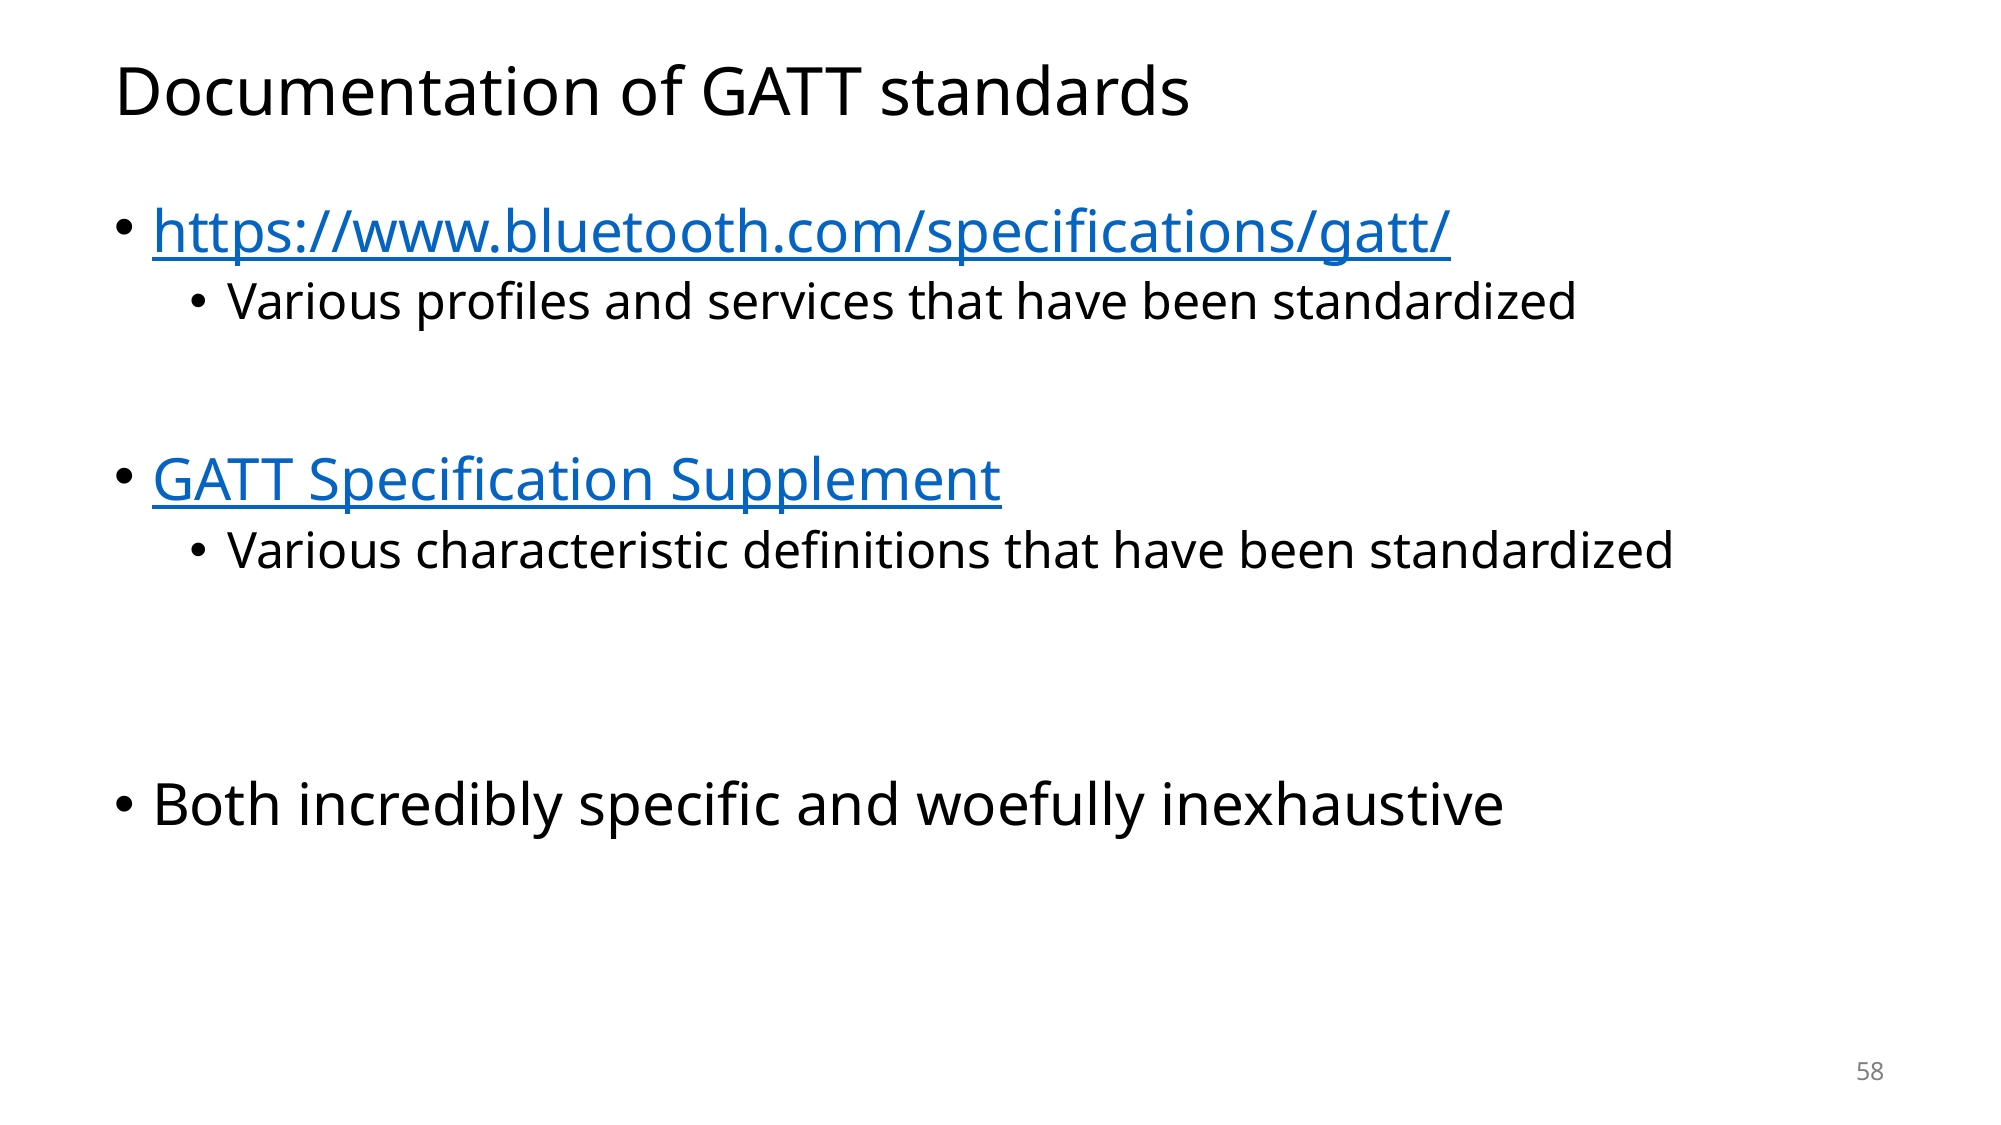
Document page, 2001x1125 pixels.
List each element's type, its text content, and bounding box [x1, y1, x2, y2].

title Documentation of GATT standards [99, 37, 1900, 150]
slide_number 58 [1749, 1042, 1900, 1103]
list https://www.bluetooth.com/specifications/gatt/ Various profiles and services that have been standardized GATT Specification Supplement Various characteristic definitions that have been standardized Both incredibly specific and woefully inexhaustive [99, 187, 1900, 1013]
